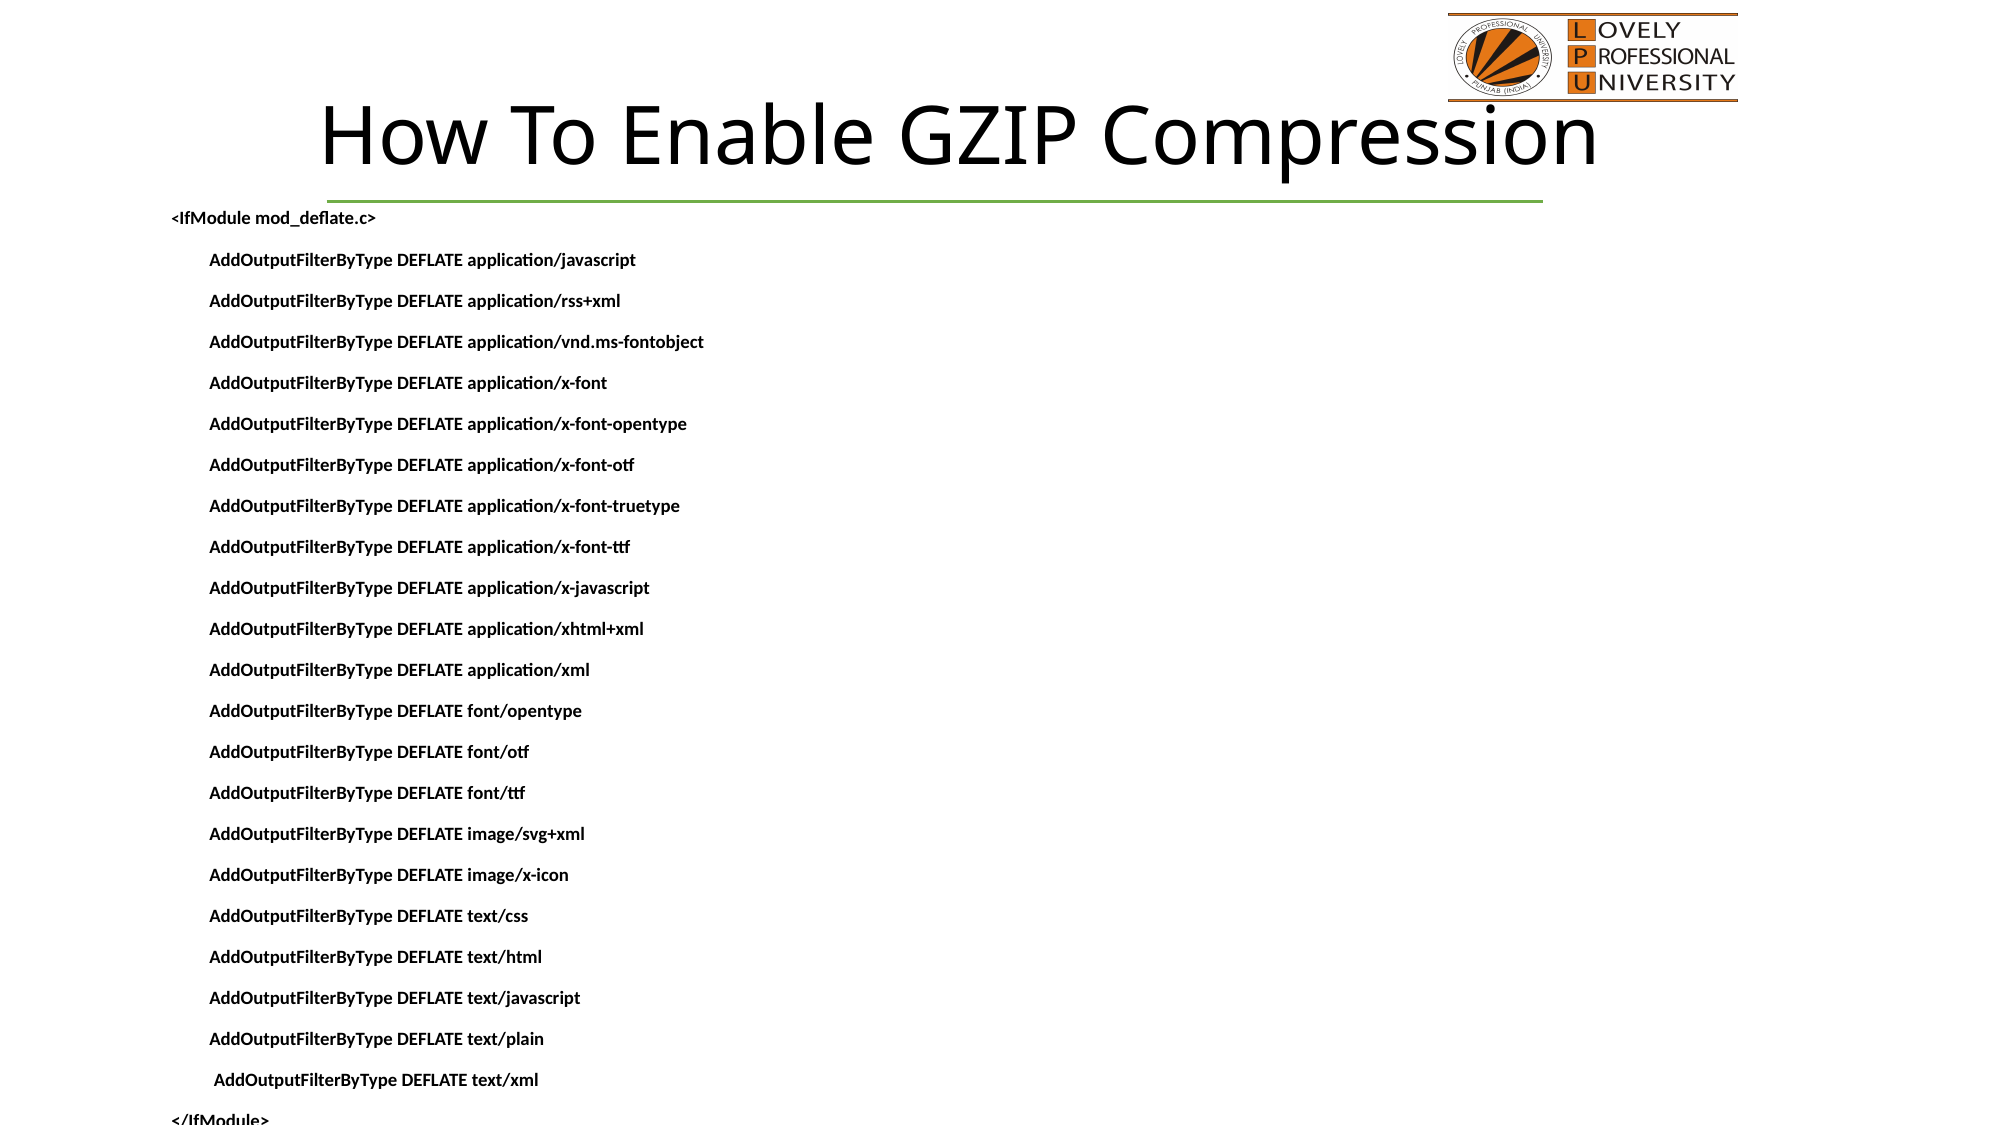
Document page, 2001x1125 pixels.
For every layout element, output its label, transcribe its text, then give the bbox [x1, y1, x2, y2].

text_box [1448, 13, 1738, 102]
title How To Enable GZIP Compression [303, 44, 1654, 201]
list <IfModule mod_deflate.c> AddOutputFilterByType DEFLATE application/javascript AddOutputFilterByType DEFLATE application/rss+xml AddOutputFilterByType DEFLATE application/vnd.ms-fontobject AddOutputFilterByType DEFLATE application/x-font AddOutputFilterByType DEFLATE application/x-font-opentype AddOutputFilterByType DEFLATE application/x-font-otf AddOutputFilterByType DEFLATE application/x-font-truetype AddOutputFilterByType DEFLATE application/x-font-ttf AddOutputFilterByType DEFLATE application/x-javascript AddOutputFilterByType DEFLATE application/xhtml+xml AddOutputFilterByType DEFLATE application/xml AddOutputFilterByType DEFLATE font/opentype AddOutputFilterByType DEFLATE font/otf AddOutputFilterByType DEFLATE font/ttf AddOutputFilterByType DEFLATE image/svg+xml AddOutputFilterByType DEFLATE image/x-icon AddOutputFilterByType DEFLATE text/css AddOutputFilterByType DEFLATE text/html AddOutputFilterByType DEFLATE text/javascript AddOutputFilterByType DEFLATE text/plain AddOutputFilterByType DEFLATE text/xml </IfModule> [156, 201, 1709, 1111]
